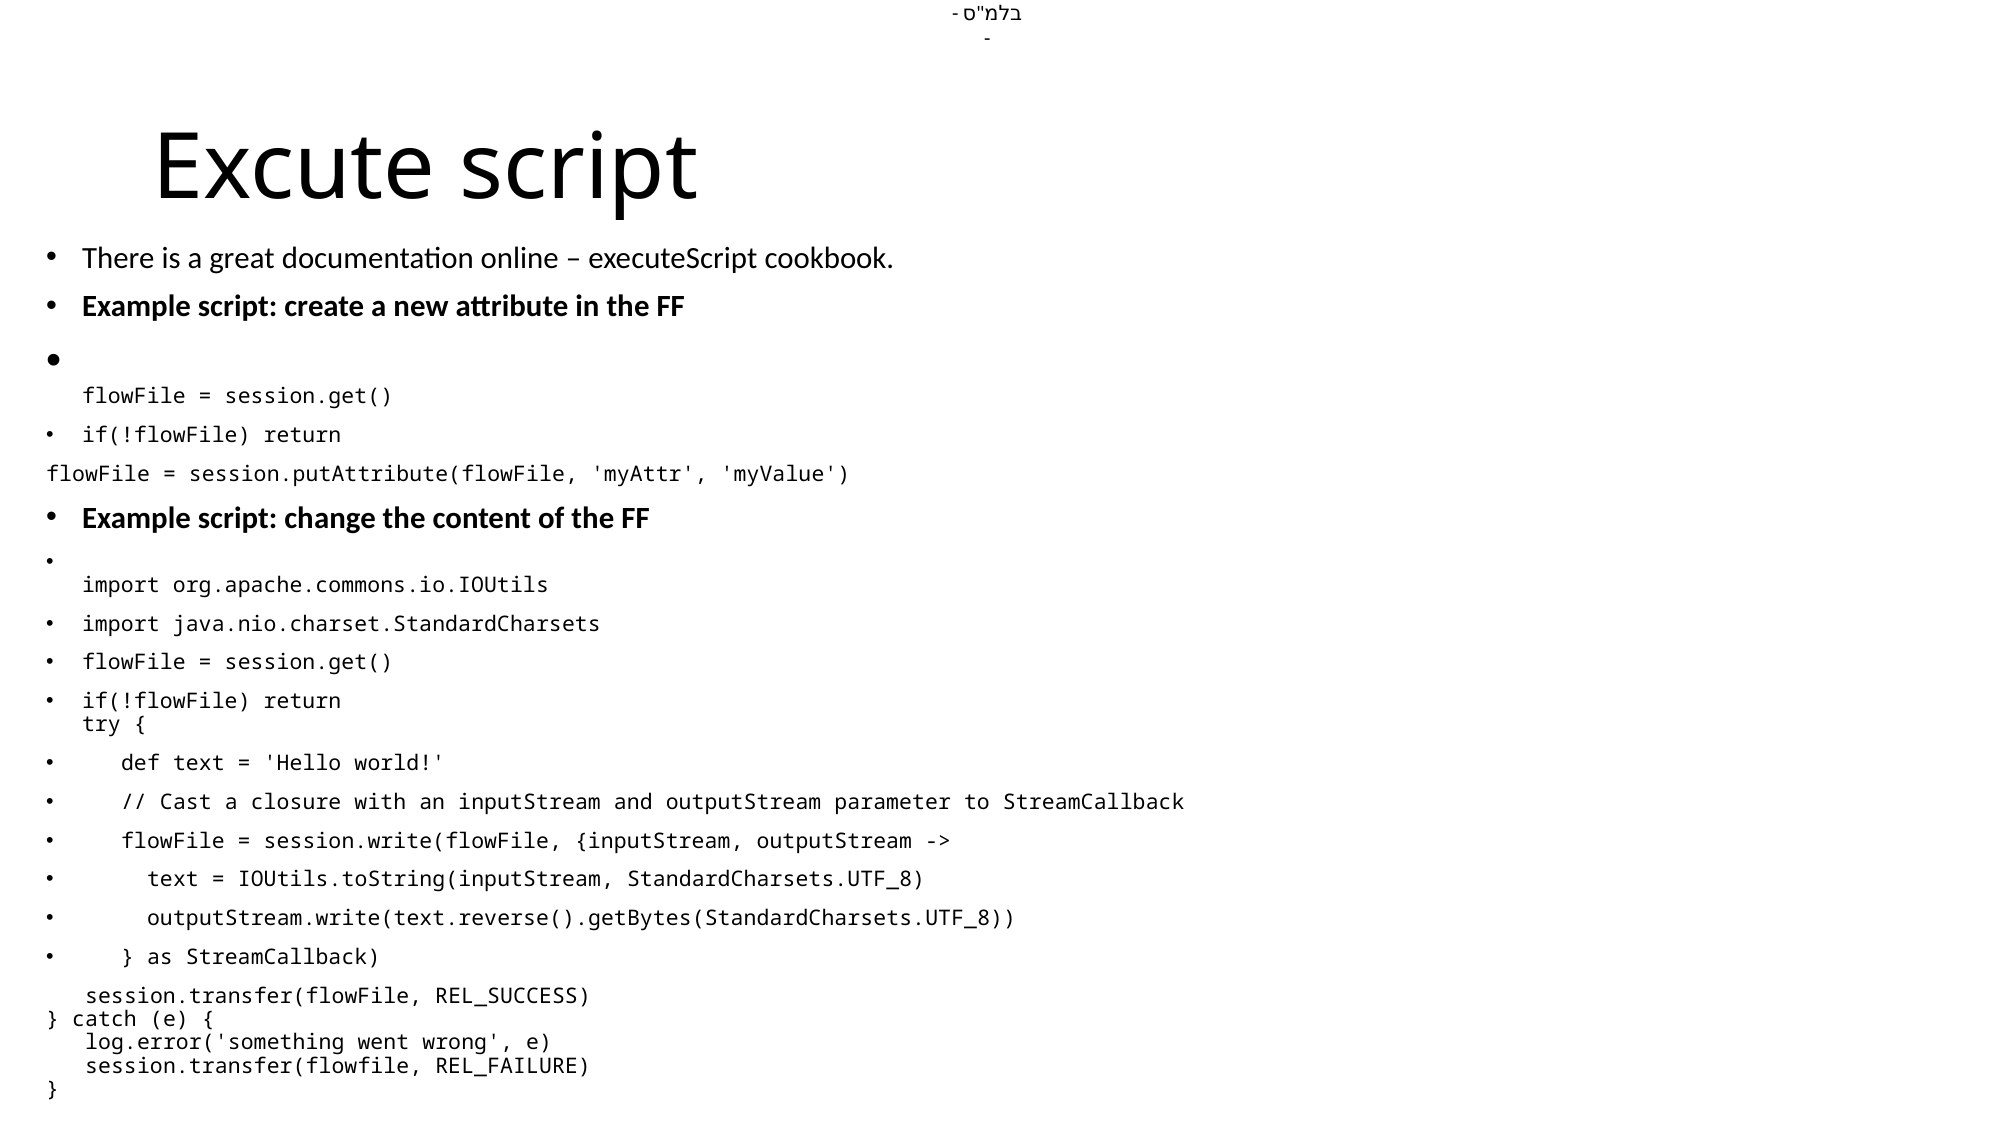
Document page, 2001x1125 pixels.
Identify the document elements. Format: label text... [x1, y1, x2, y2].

list There is a great documentation online – executeScript cookbook. Example script: create a new attribute in the FF flowFile = session.get() if(!flowFile) return flowFile = session.putAttribute(flowFile, 'myAttr', 'myValue') Example script: change the content of the FF import org.apache.commons.io.IOUtils import java.nio.charset.StandardCharsets flowFile = session.get() if(!flowFile) return try { def text = 'Hello world!' // Cast a closure with an inputStream and outputStream parameter to StreamCallback flowFile = session.write(flowFile, {inputStream, outputStream -> text = IOUtils.toString(inputStream, StandardCharsets.UTF_8) outputStream.write(text.reverse().getBytes(StandardCharsets.UTF_8)) } as StreamCallback) session.transfer(flowFile, REL_SUCCESS) } catch (e) { log.error('something went wrong', e) session.transfer(flowfile, REL_FAILURE) } [31, 234, 1971, 1114]
title Excute script [137, 59, 1863, 234]
